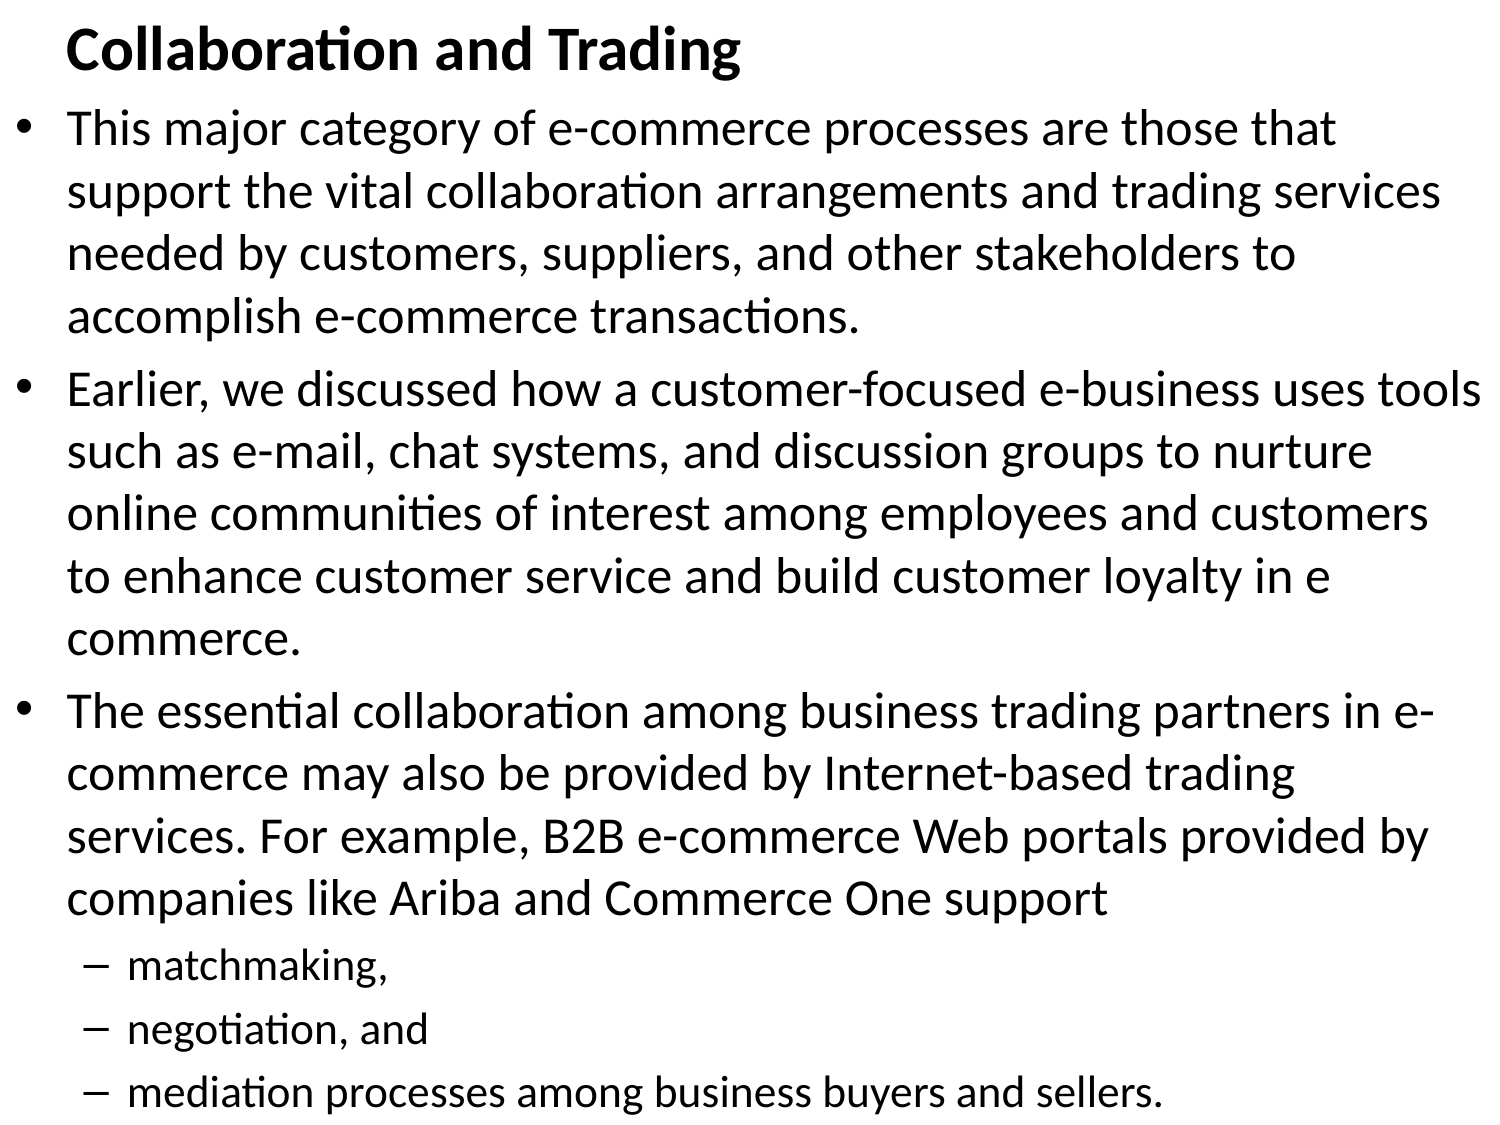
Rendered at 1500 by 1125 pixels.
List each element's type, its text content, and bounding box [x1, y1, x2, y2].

list Collaboration and Trading This major category of e-commerce processes are those that support the vital collaboration arrangements and trading services needed by customers, suppliers, and other stakeholders to accomplish e-commerce transactions. Earlier, we discussed how a customer-focused e-business uses tools such as e-mail, chat systems, and discussion groups to nurture online communities of interest among employees and customers to enhance customer service and build customer loyalty in e­commerce. The essential collaboration among business trading partners in e-commerce may also be provided by Internet-based trading services. For example, B2B e-commerce Web portals provided by companies like Ariba and Commerce One support matchmaking, negotiation, and mediation processes among business buyers and sellers. [0, 0, 1500, 1125]
